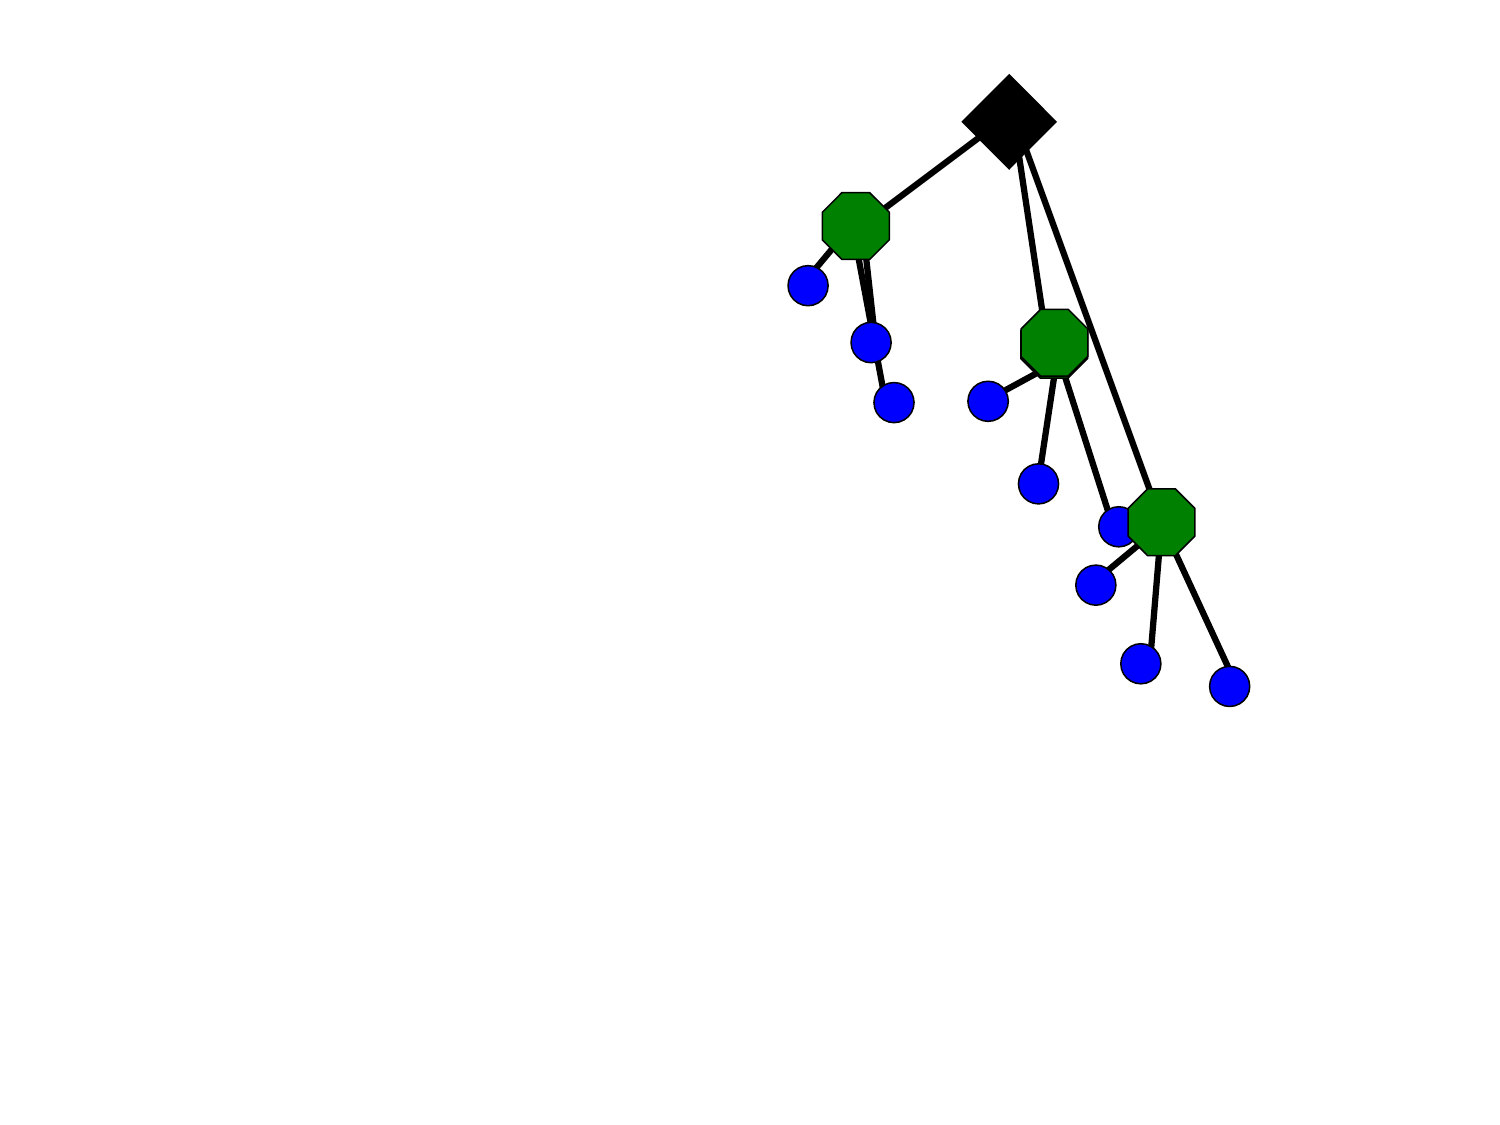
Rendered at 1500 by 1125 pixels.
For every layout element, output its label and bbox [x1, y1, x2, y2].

text_box [1209, 666, 1250, 707]
text_box [851, 322, 892, 363]
text_box [1018, 463, 1059, 504]
text_box [1075, 565, 1116, 606]
text_box [1098, 506, 1132, 547]
text_box [1128, 488, 1195, 556]
text_box [967, 381, 1009, 422]
text_box [1120, 643, 1161, 684]
text_box [822, 192, 890, 260]
text_box [1021, 309, 1088, 377]
text_box [788, 265, 829, 306]
text_box [962, 74, 1056, 169]
text_box [873, 382, 915, 423]
